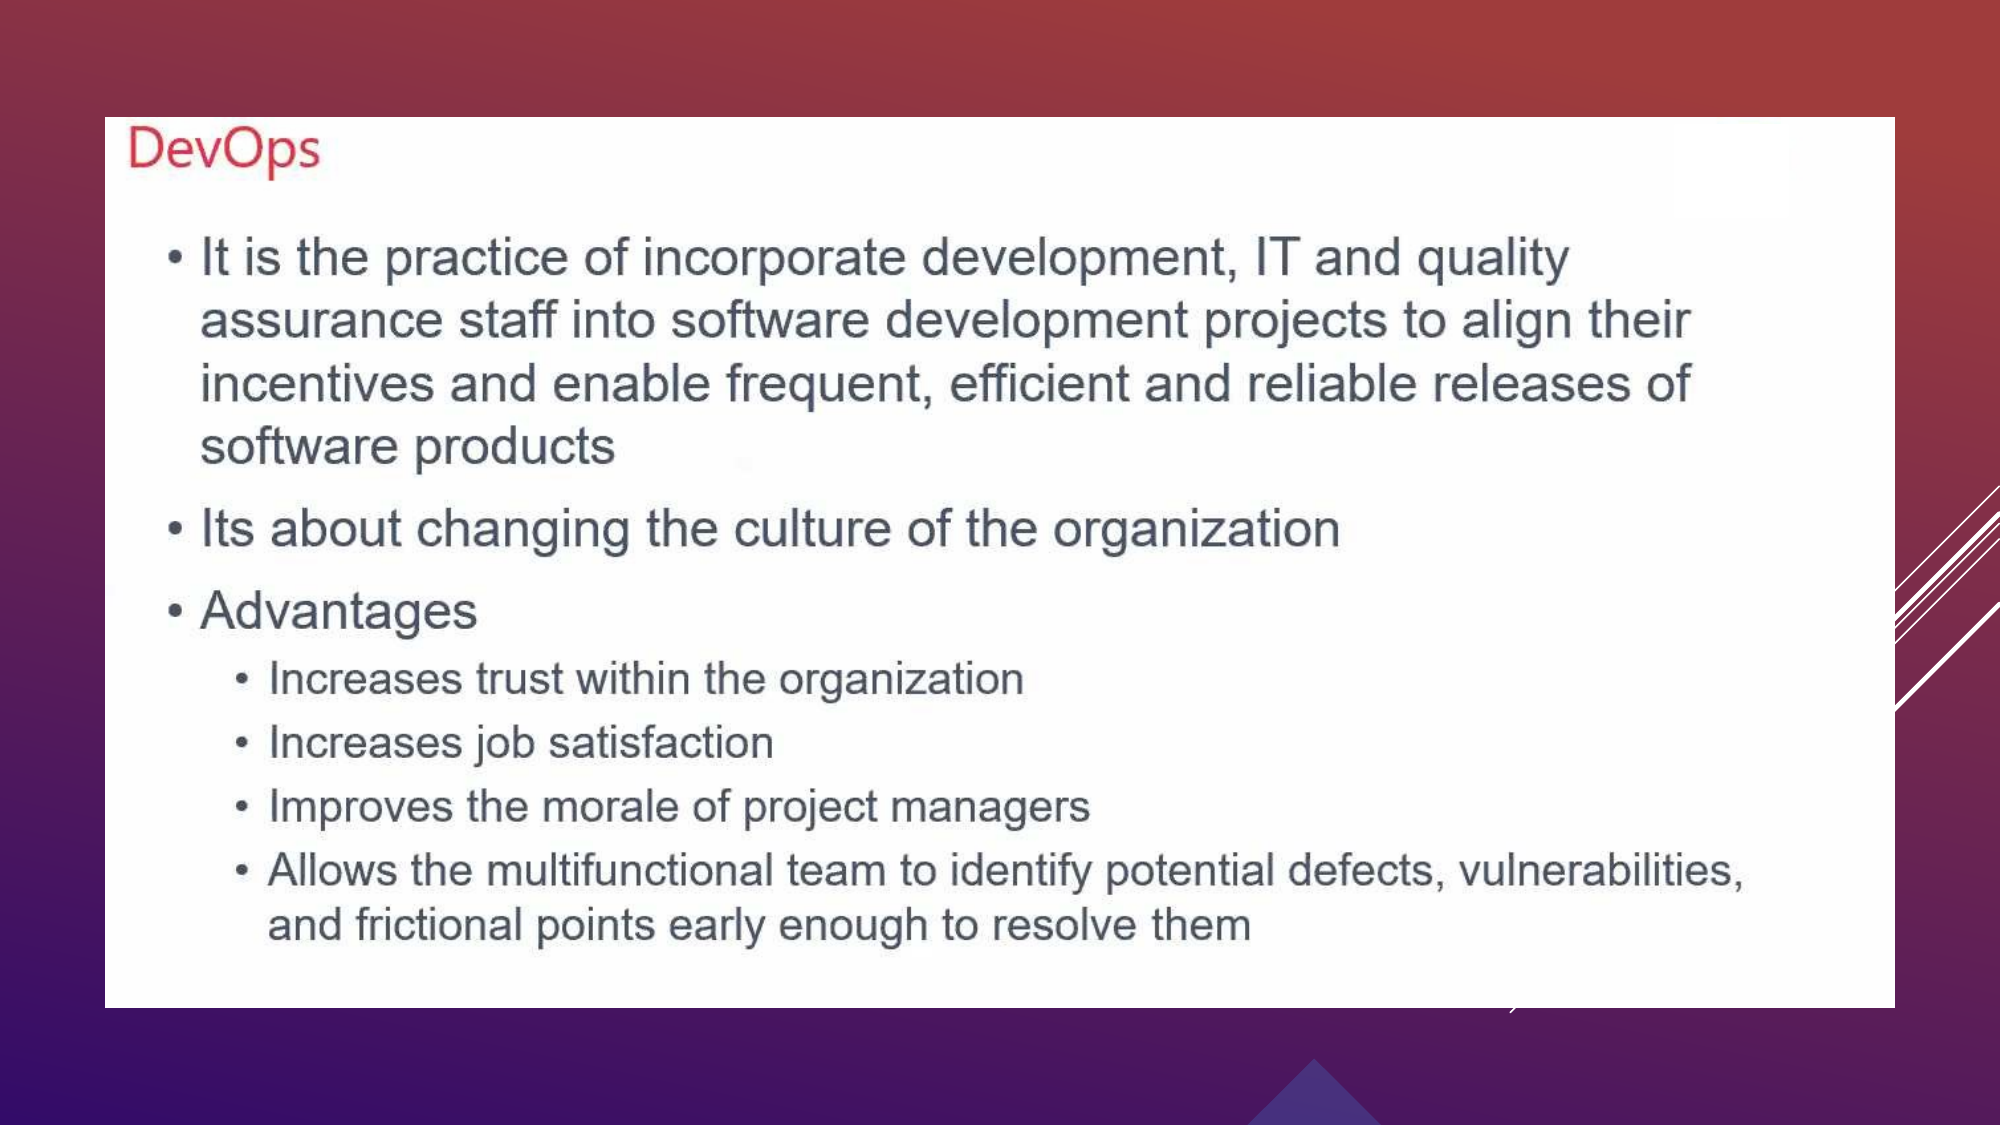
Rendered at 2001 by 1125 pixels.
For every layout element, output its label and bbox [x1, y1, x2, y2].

text_box [105, 117, 1895, 1125]
